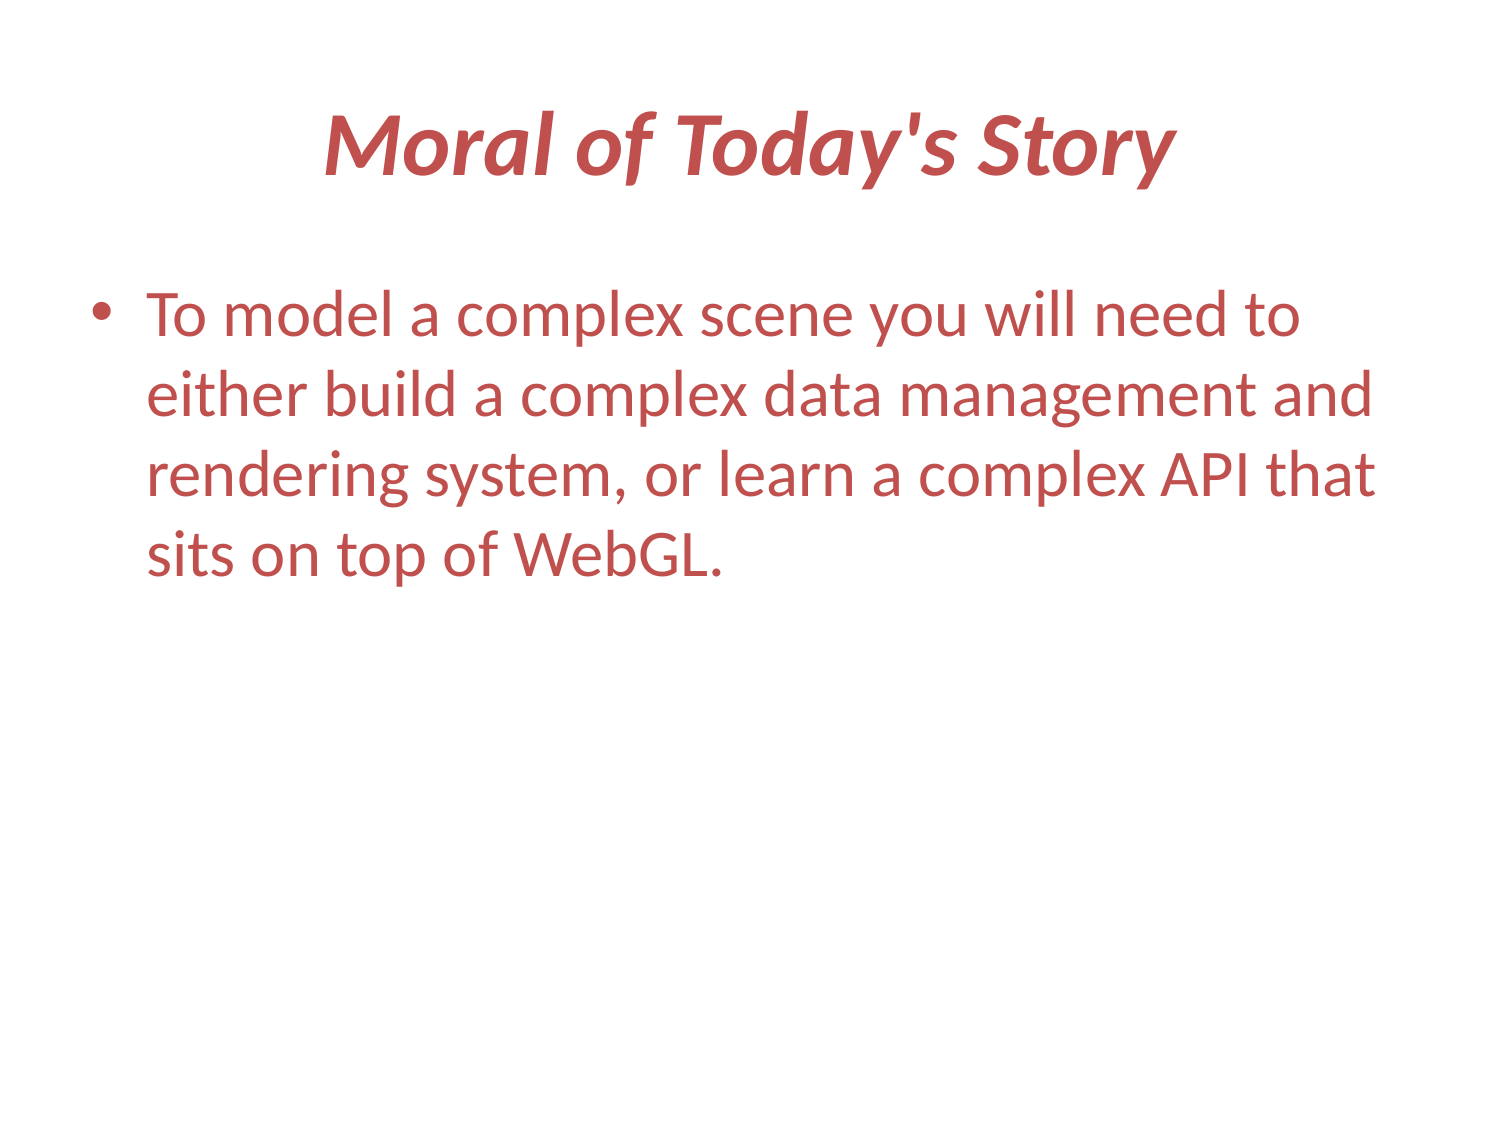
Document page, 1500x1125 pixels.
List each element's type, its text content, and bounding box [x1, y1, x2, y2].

list To model a complex scene you will need to either build a complex data management and rendering system, or learn a complex API that sits on top of WebGL. [75, 262, 1425, 1005]
title Moral of Today's Story [75, 45, 1425, 233]
